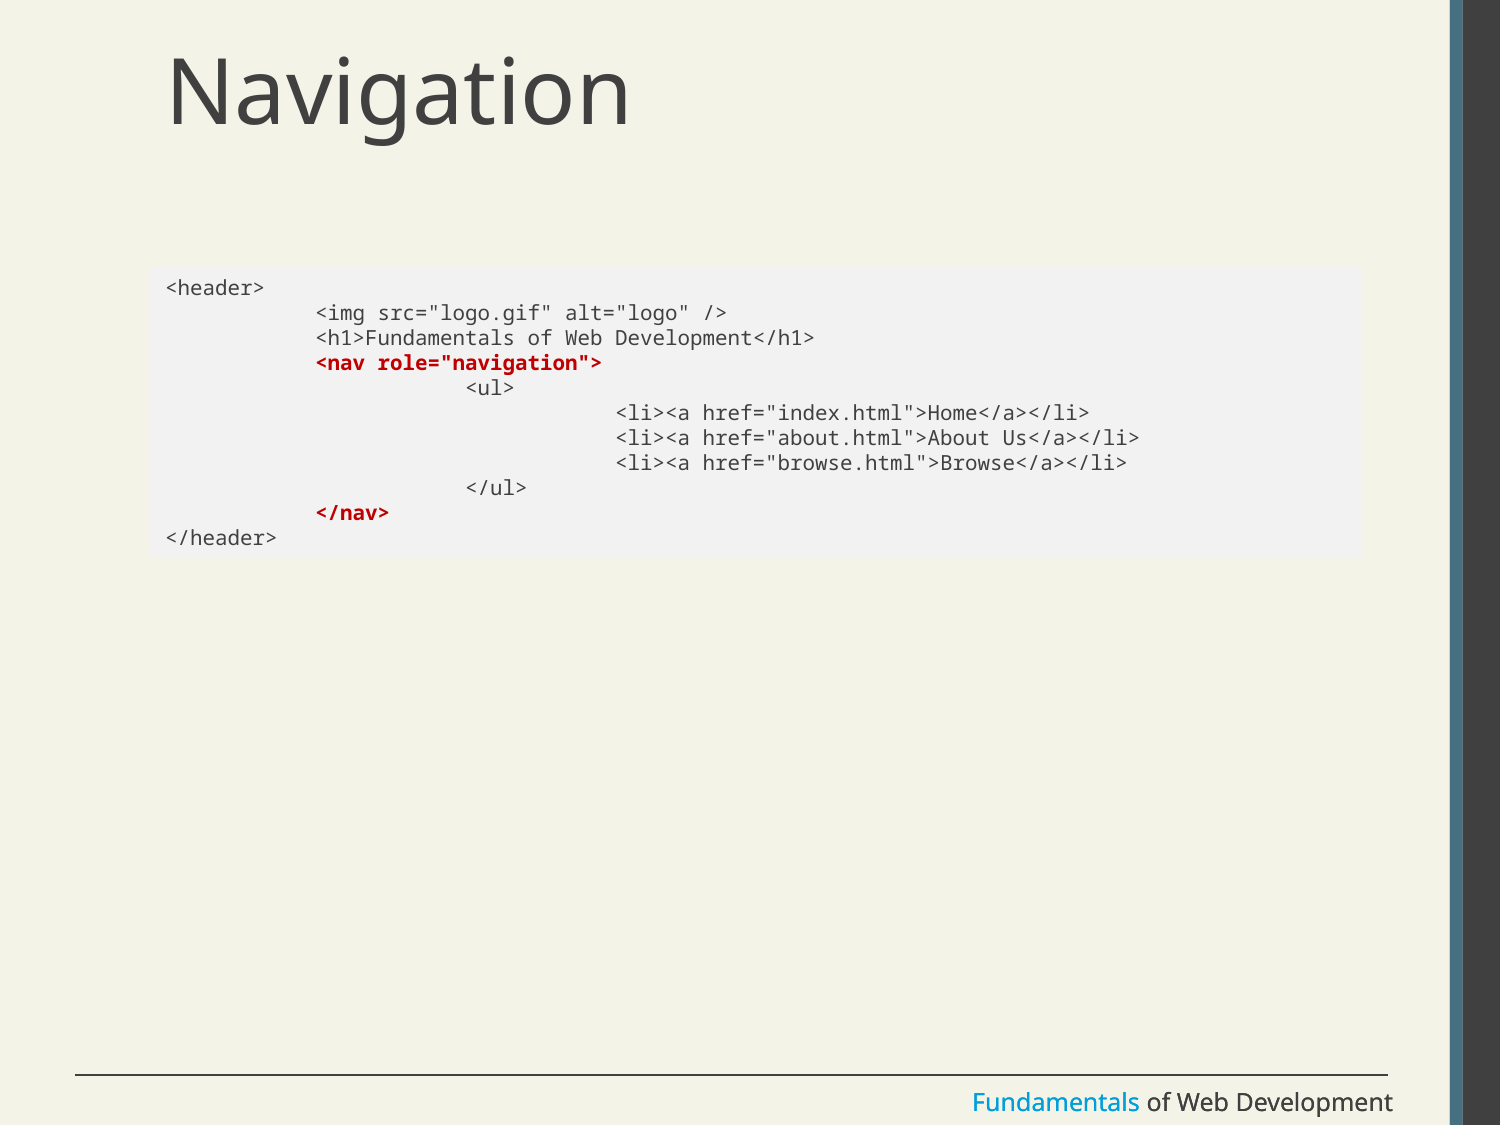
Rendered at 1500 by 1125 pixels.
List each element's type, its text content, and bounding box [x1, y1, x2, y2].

text_box <header> <img src="logo.gif" alt="logo" /> <h1>Fundamentals of Web Development</h1> <nav role="navigation"> <ul> <li><a href="index.html">Home</a></li> <li><a href="about.html">About Us</a></li> <li><a href="browse.html">Browse</a></li> </ul> </nav> </header> [149, 267, 1363, 558]
title Navigation [150, 24, 1450, 200]
